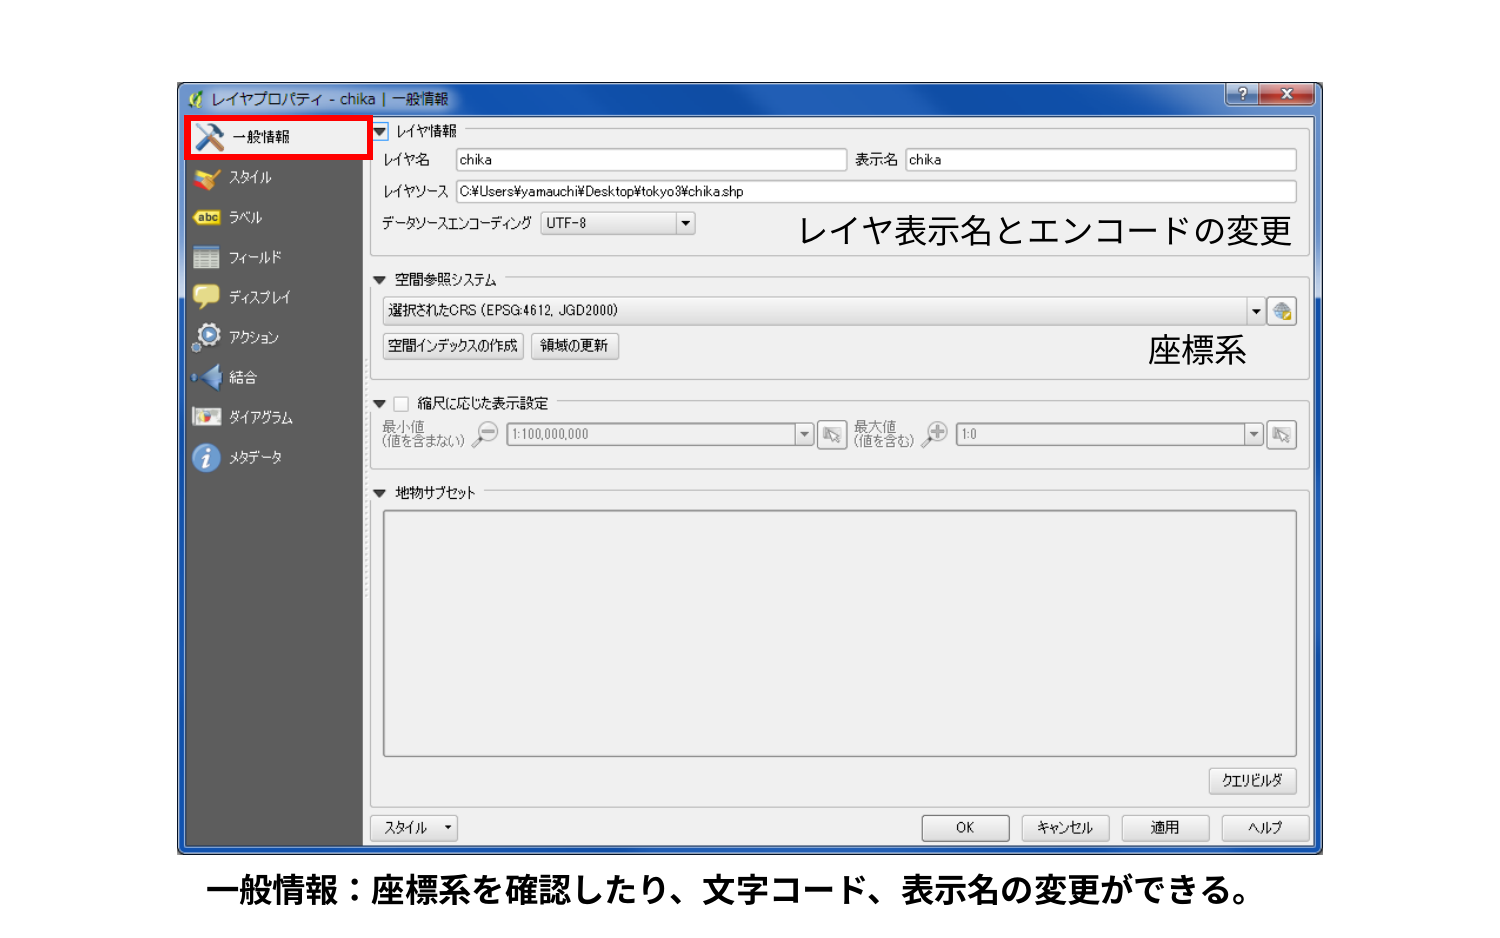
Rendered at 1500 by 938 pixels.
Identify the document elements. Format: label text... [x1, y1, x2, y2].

picture [177, 82, 1323, 855]
text_box 一般情報：座標系を確認したり、文字コード、表示名の変更ができる。 [191, 861, 1282, 917]
